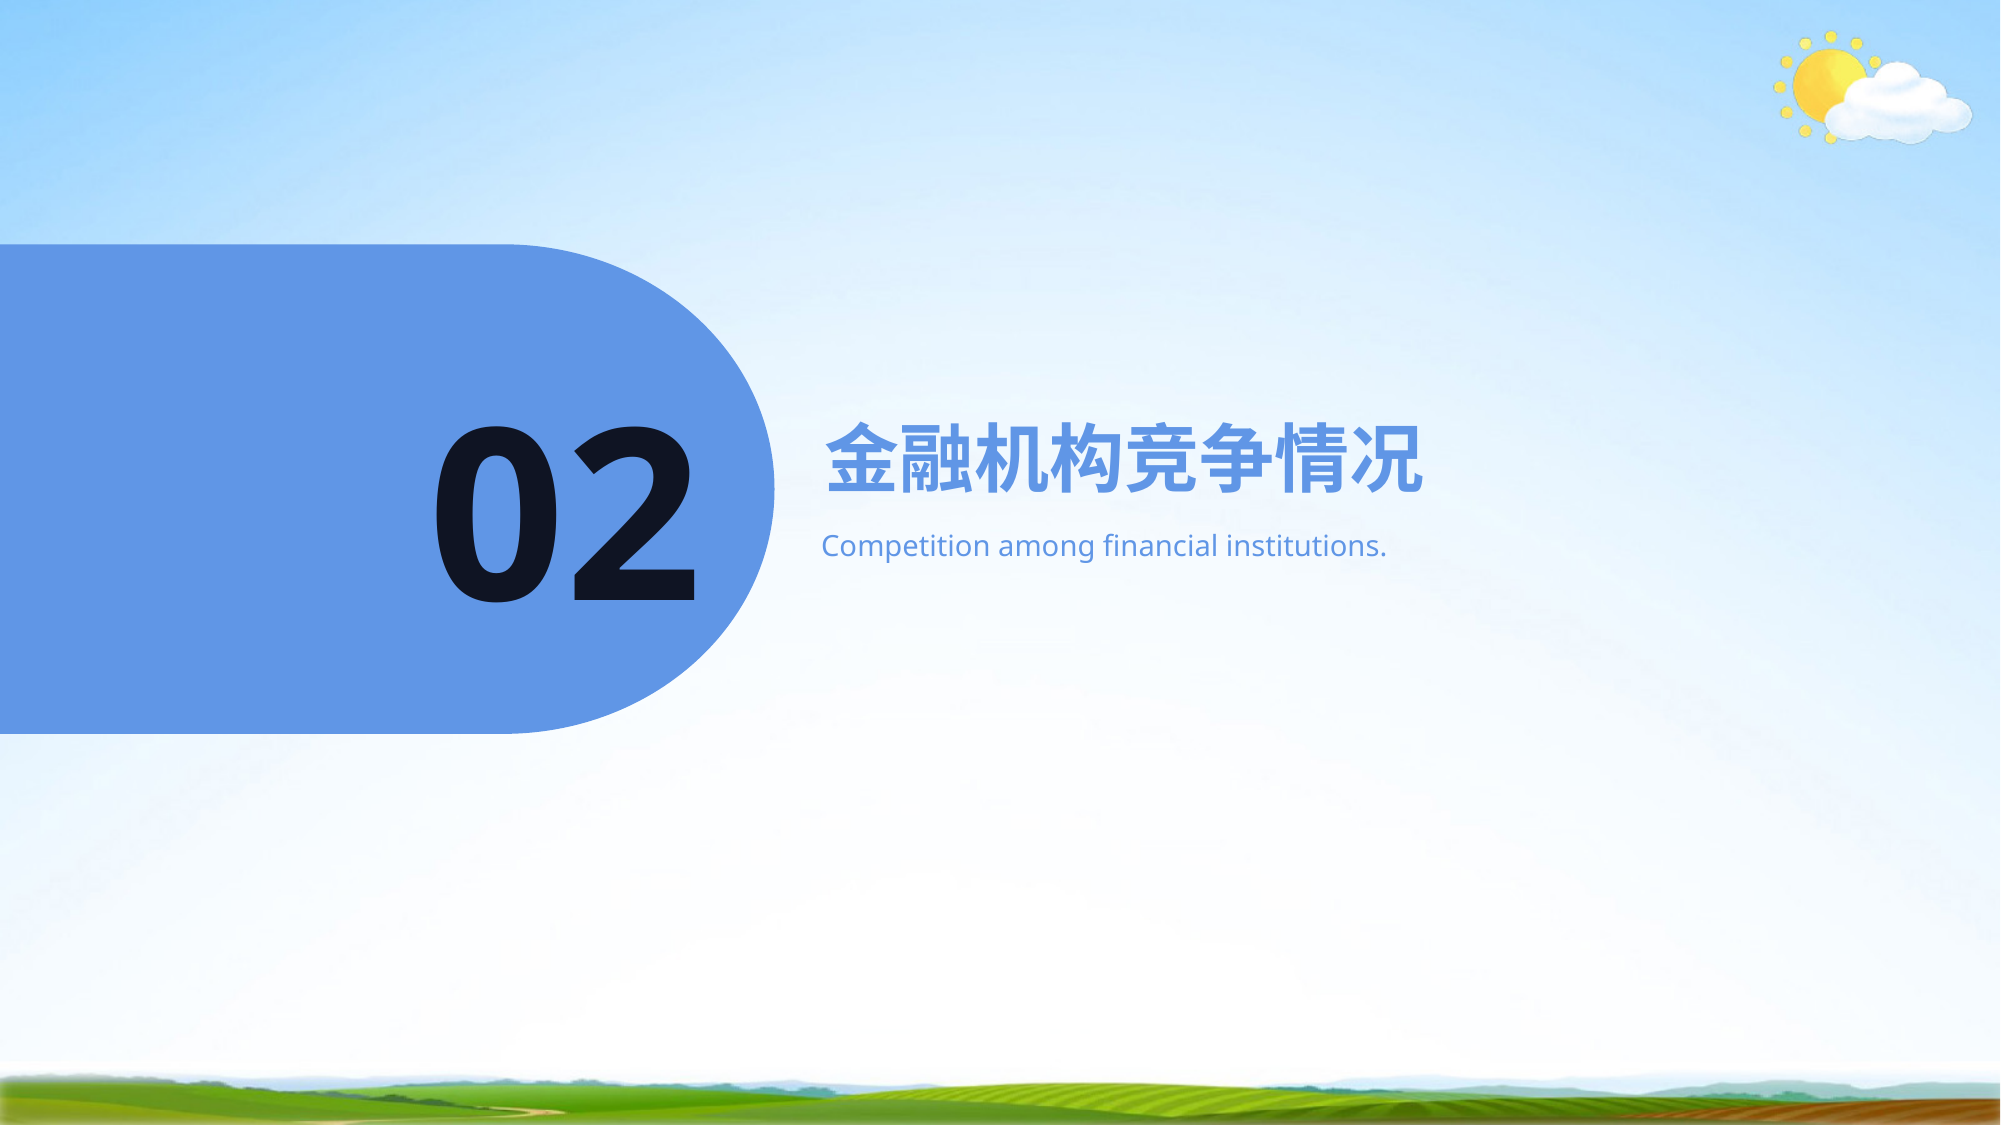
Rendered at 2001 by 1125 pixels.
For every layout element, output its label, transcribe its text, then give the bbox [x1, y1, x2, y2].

picture [0, 0, 2001, 1125]
text_box 金融机构竞争情况 [809, 397, 1840, 515]
text_box Competition among financial institutions. [809, 515, 1840, 575]
text_box [0, 243, 731, 735]
text_box 02 [414, 353, 775, 660]
